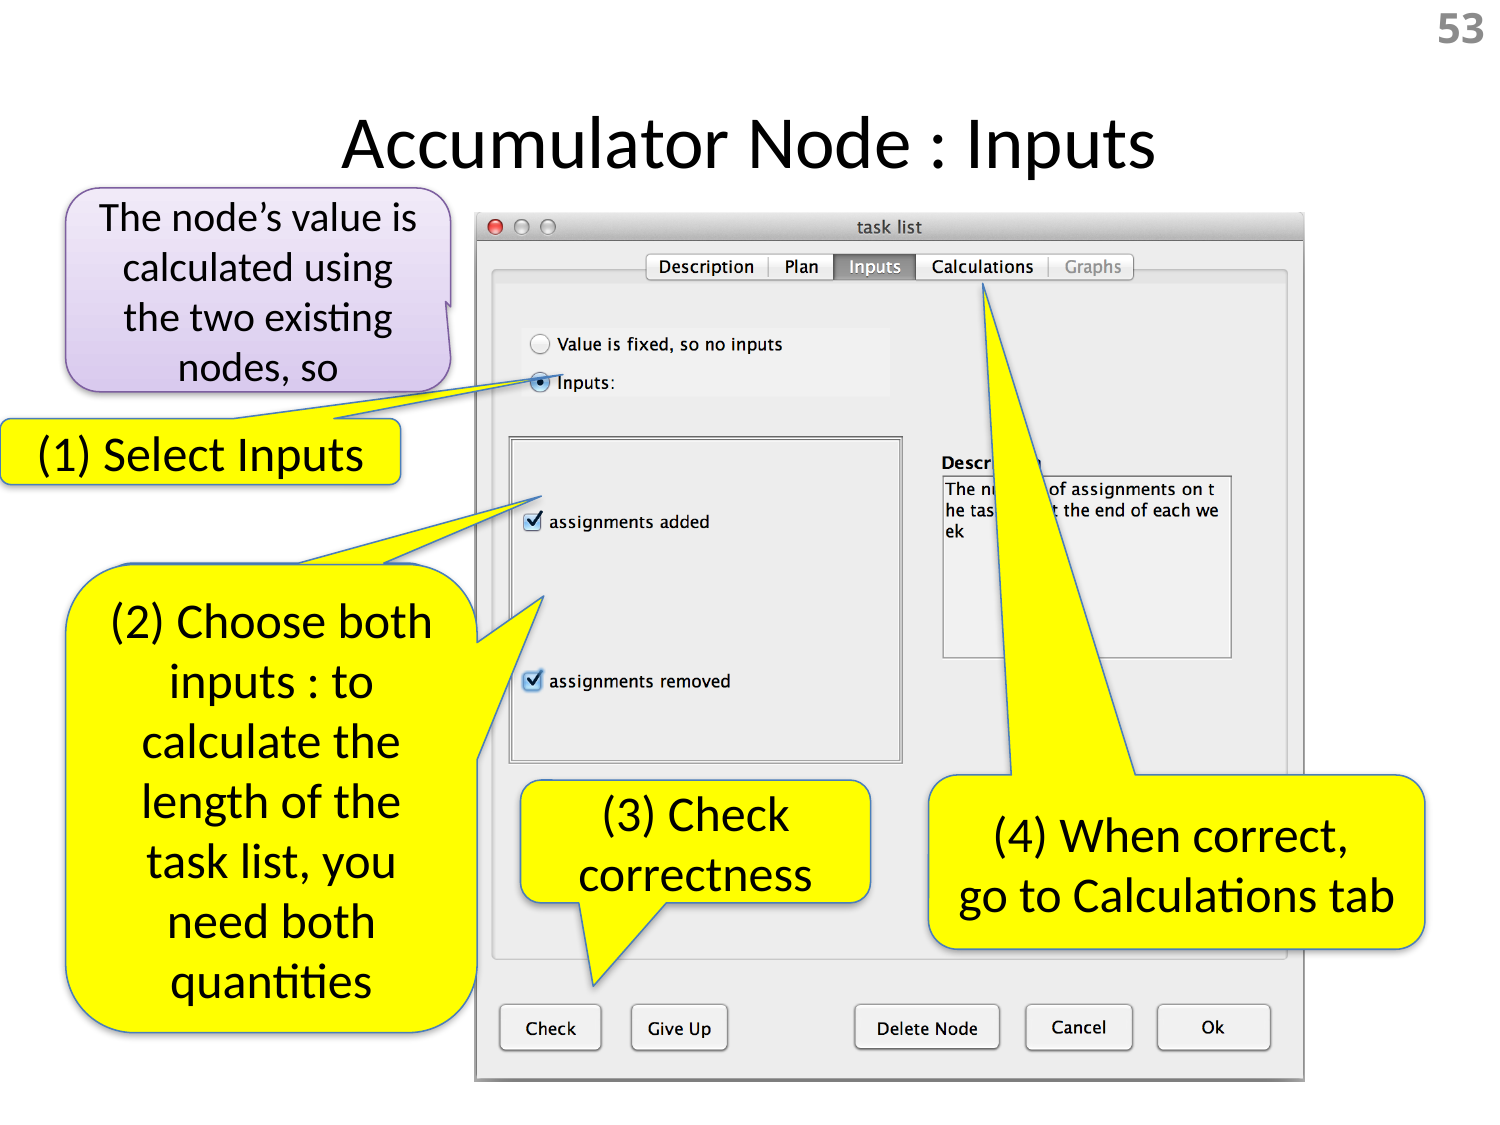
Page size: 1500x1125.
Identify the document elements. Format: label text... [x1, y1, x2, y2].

text_box The node’s value is calculated using the two existing nodes, so [64, 187, 452, 393]
picture [473, 212, 1305, 1082]
text_box Accumulator Node : Inputs [74, 45, 1425, 233]
slide_number 53 [1149, 0, 1500, 60]
text_box (4) When correct, go to Calculations tab [1310, 774, 1426, 951]
text_box (1) Select Inputs [0, 386, 468, 486]
text_box click here & here [299, 515, 468, 562]
text_box (2) Choose both inputs : to calculate the length of the task list, you need both quantities [64, 563, 468, 1034]
